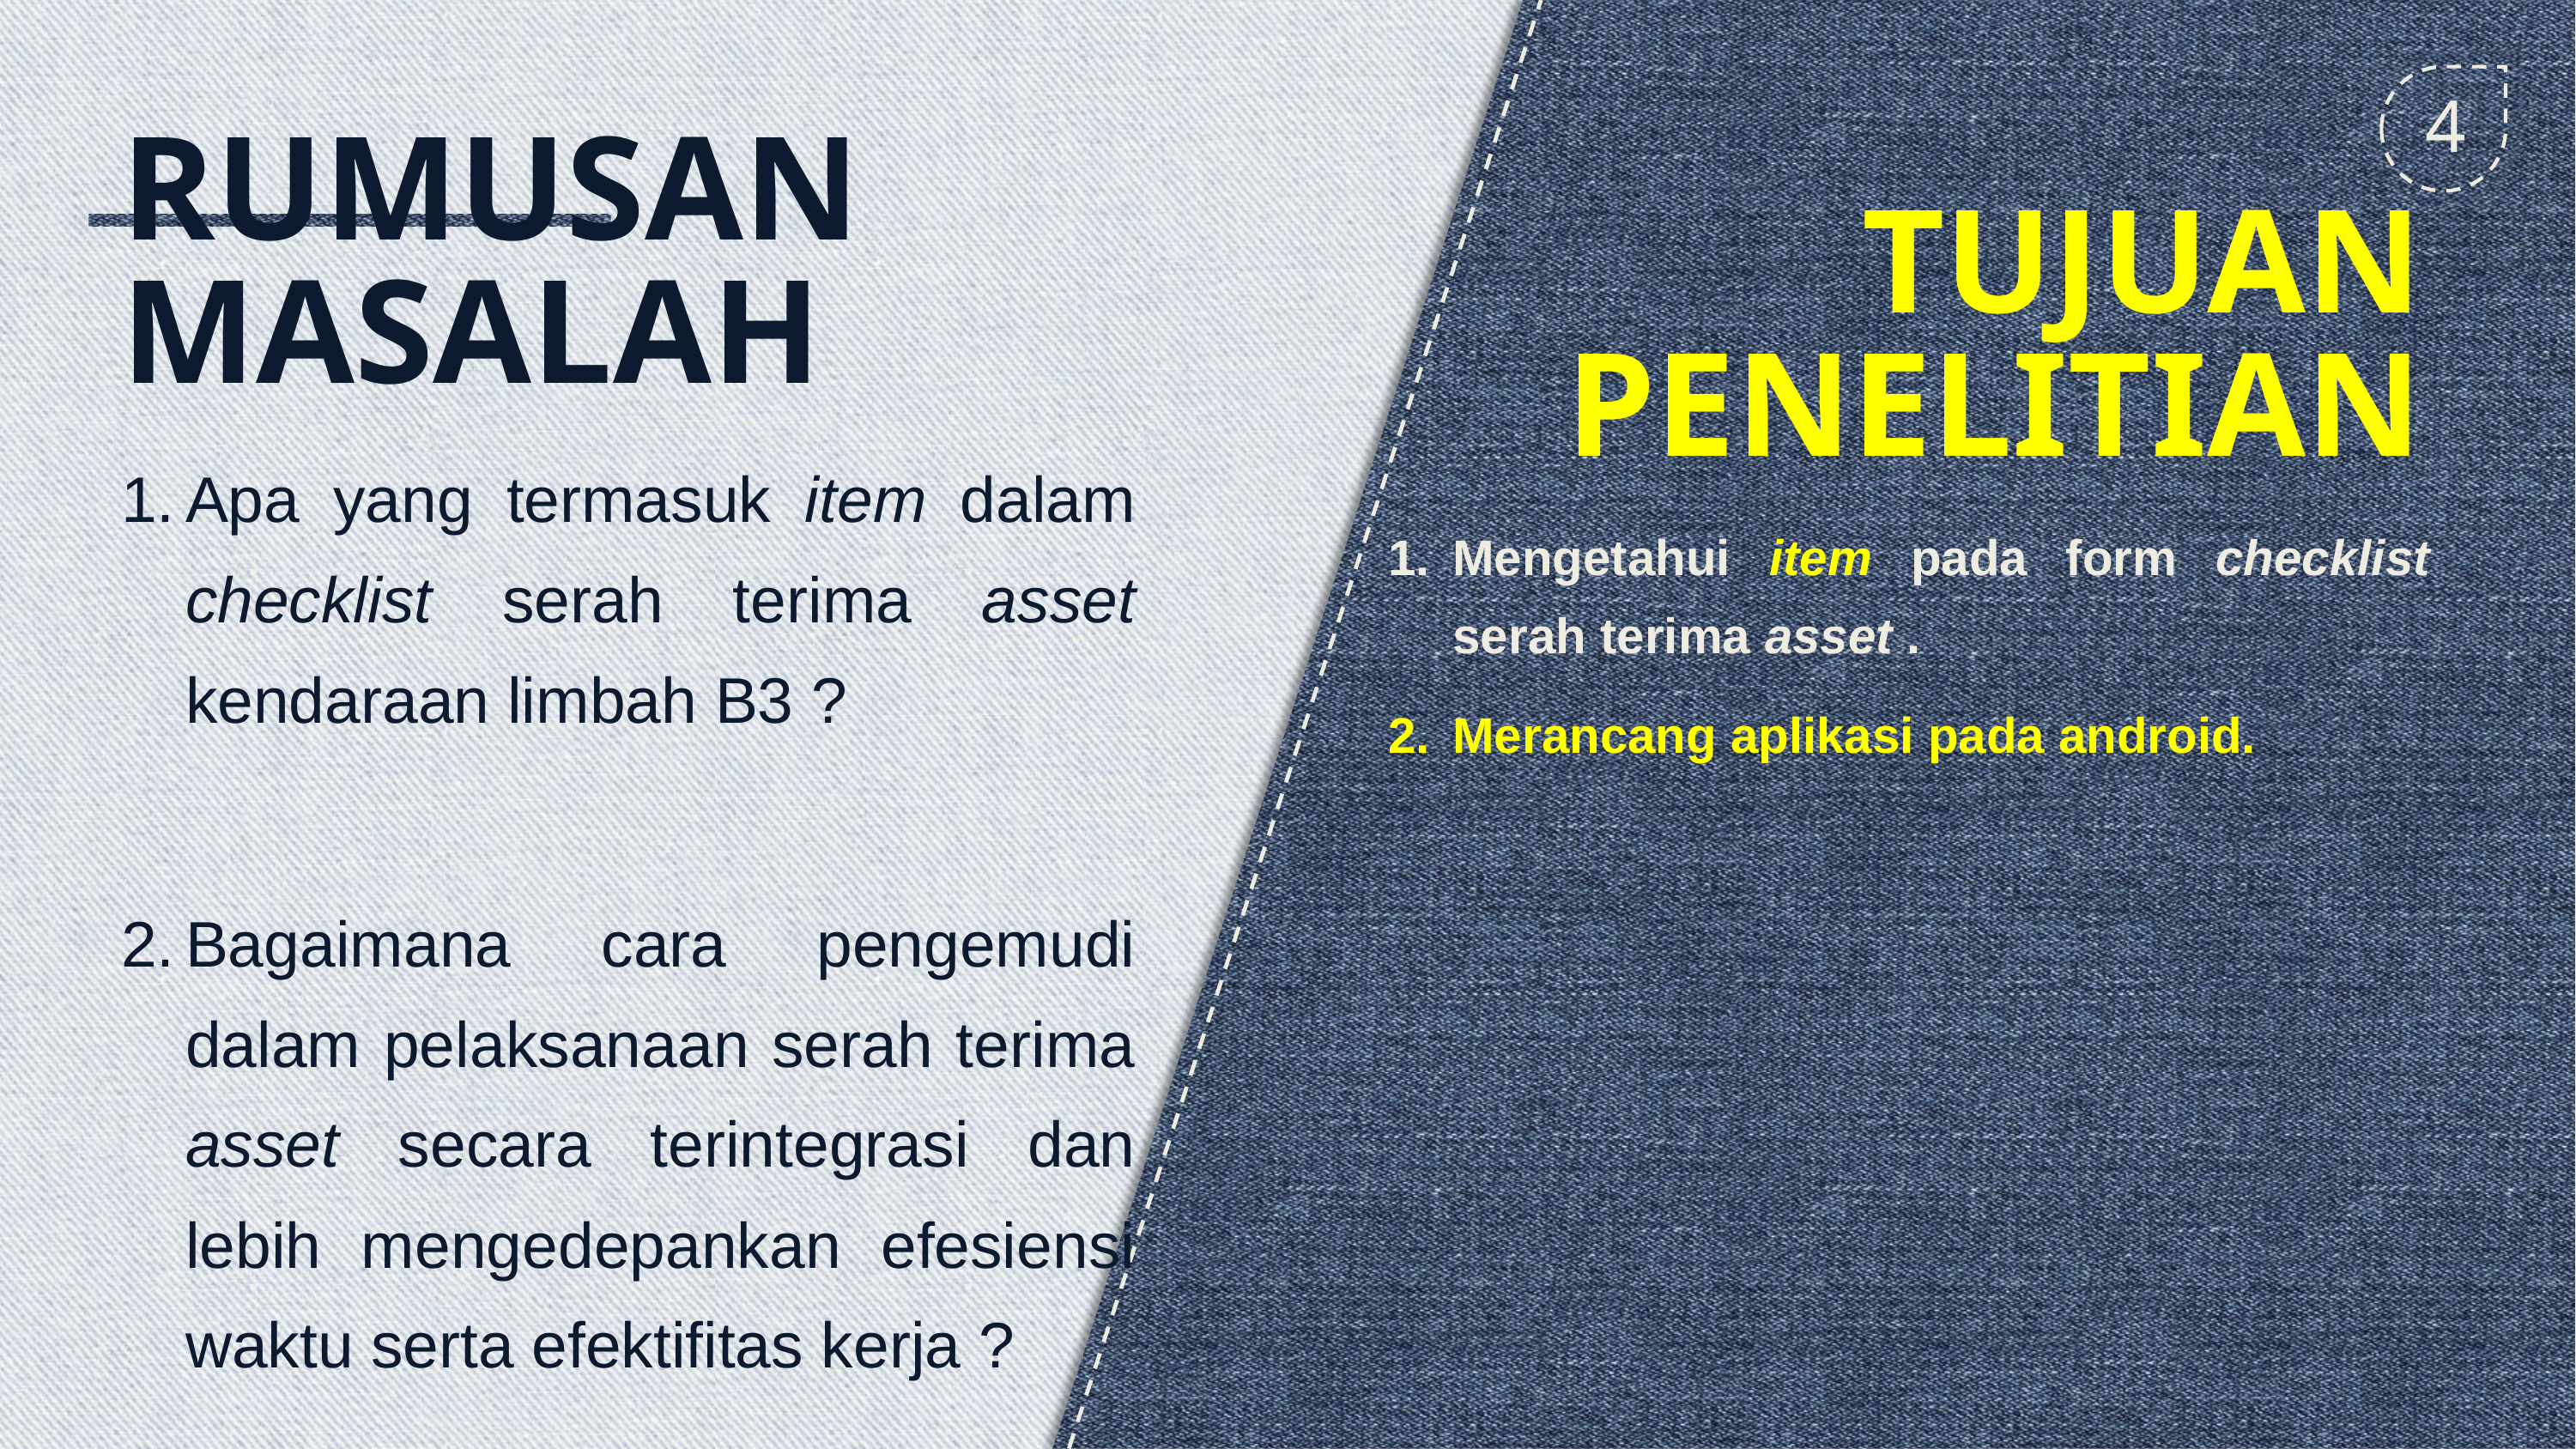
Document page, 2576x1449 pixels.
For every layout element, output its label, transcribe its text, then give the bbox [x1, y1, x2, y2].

list TUJUAN PENELITIAN [1472, 155, 2446, 496]
slide_number 4 [2391, 90, 2500, 168]
list RUMUSAN MASALAH [98, 228, 1472, 423]
list Apa yang termasuk item dalam checklist serah terima asset kendaraan limbah B3 ? Bagaimana cara pengemudi dalam pelaksanaan serah terima asset secara terintegrasi dan lebih mengedepankan efesiensi waktu serta efektifitas kerja ? [98, 422, 1159, 1393]
list Mengetahui item pada form checklist serah terima asset . Merancang aplikasi pada android. [1365, 496, 2454, 1374]
picture [0, 0, 2576, 1449]
